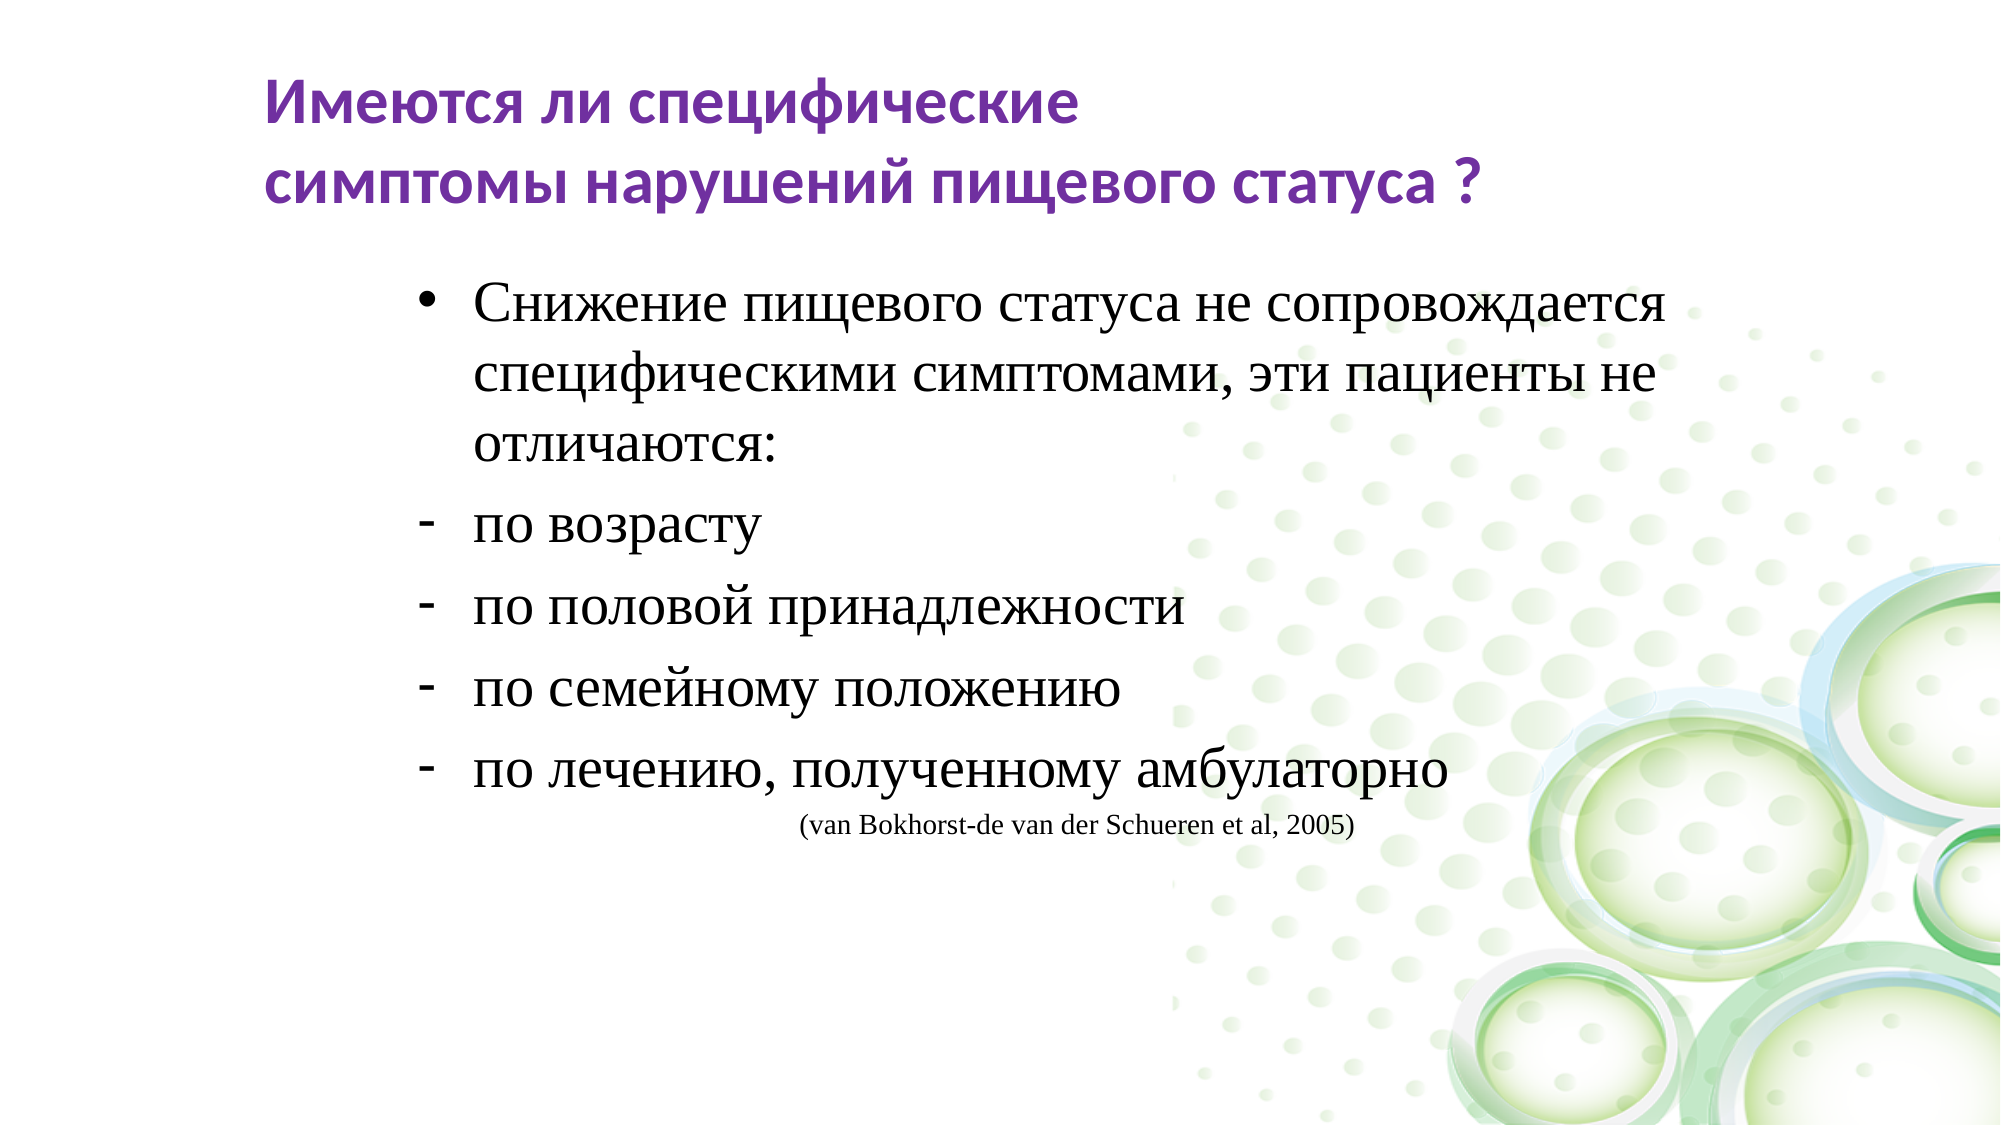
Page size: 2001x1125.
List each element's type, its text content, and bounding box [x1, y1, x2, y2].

picture [0, 0, 2001, 1125]
title Имеются ли специфические симптомы нарушений пищевого статуса ? [249, 42, 1638, 231]
list Снижение пищевого статуса не сопровождается специфическими симптомами, эти пациенты не отличаются: по возрасту по половой принадлежности по семейному положению по лечению, полученному амбулаторно (van Bokhorst-de van der Schueren et al, 2005) [402, 255, 1753, 998]
